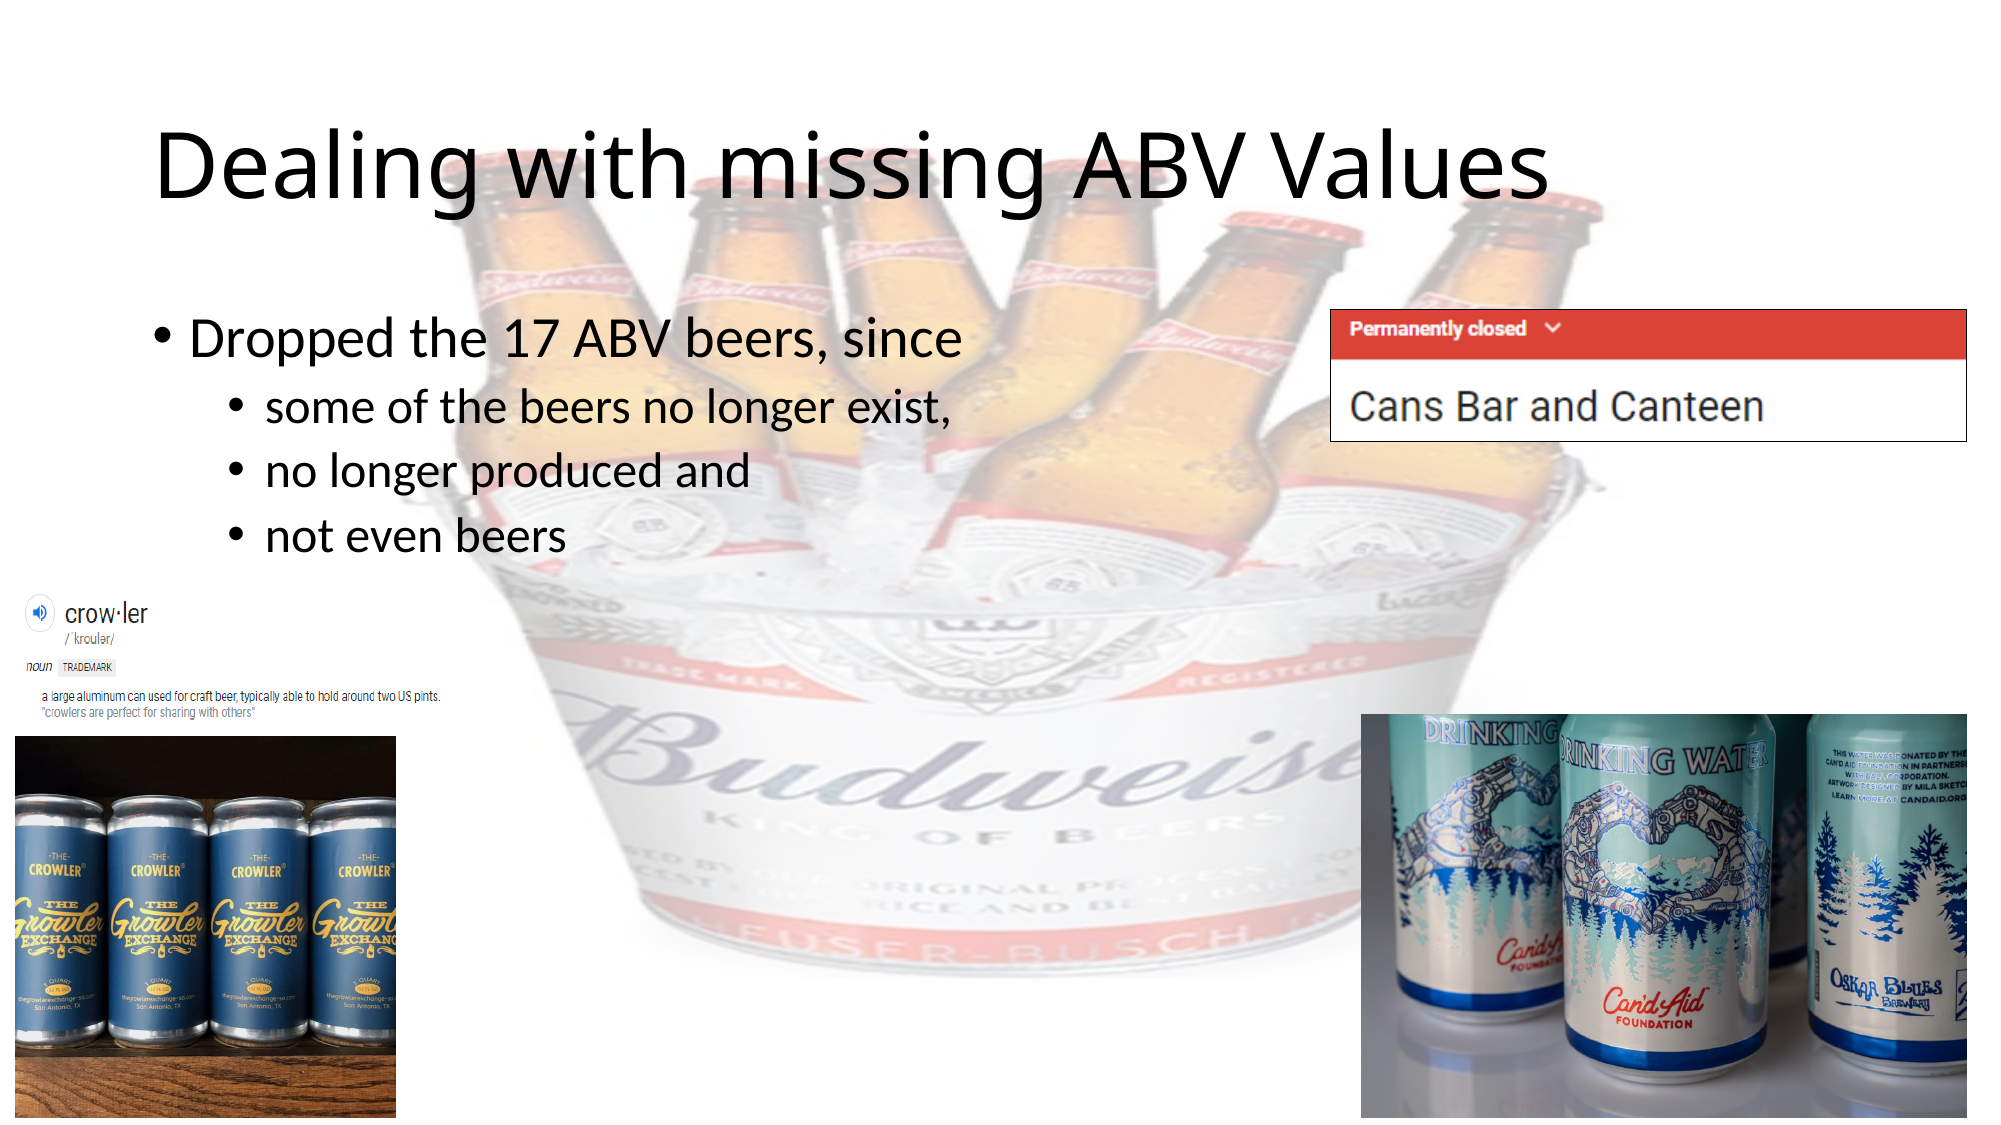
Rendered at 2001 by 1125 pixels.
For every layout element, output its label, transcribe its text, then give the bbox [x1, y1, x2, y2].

picture [1361, 714, 1967, 1118]
picture [15, 736, 396, 1118]
title Dealing with missing ABV Values [137, 59, 1863, 278]
picture [15, 582, 460, 735]
list Dropped the 17 ABV beers, since some of the beers no longer exist, no longer produced and not even beers [137, 299, 1863, 1014]
picture [1330, 309, 1967, 442]
